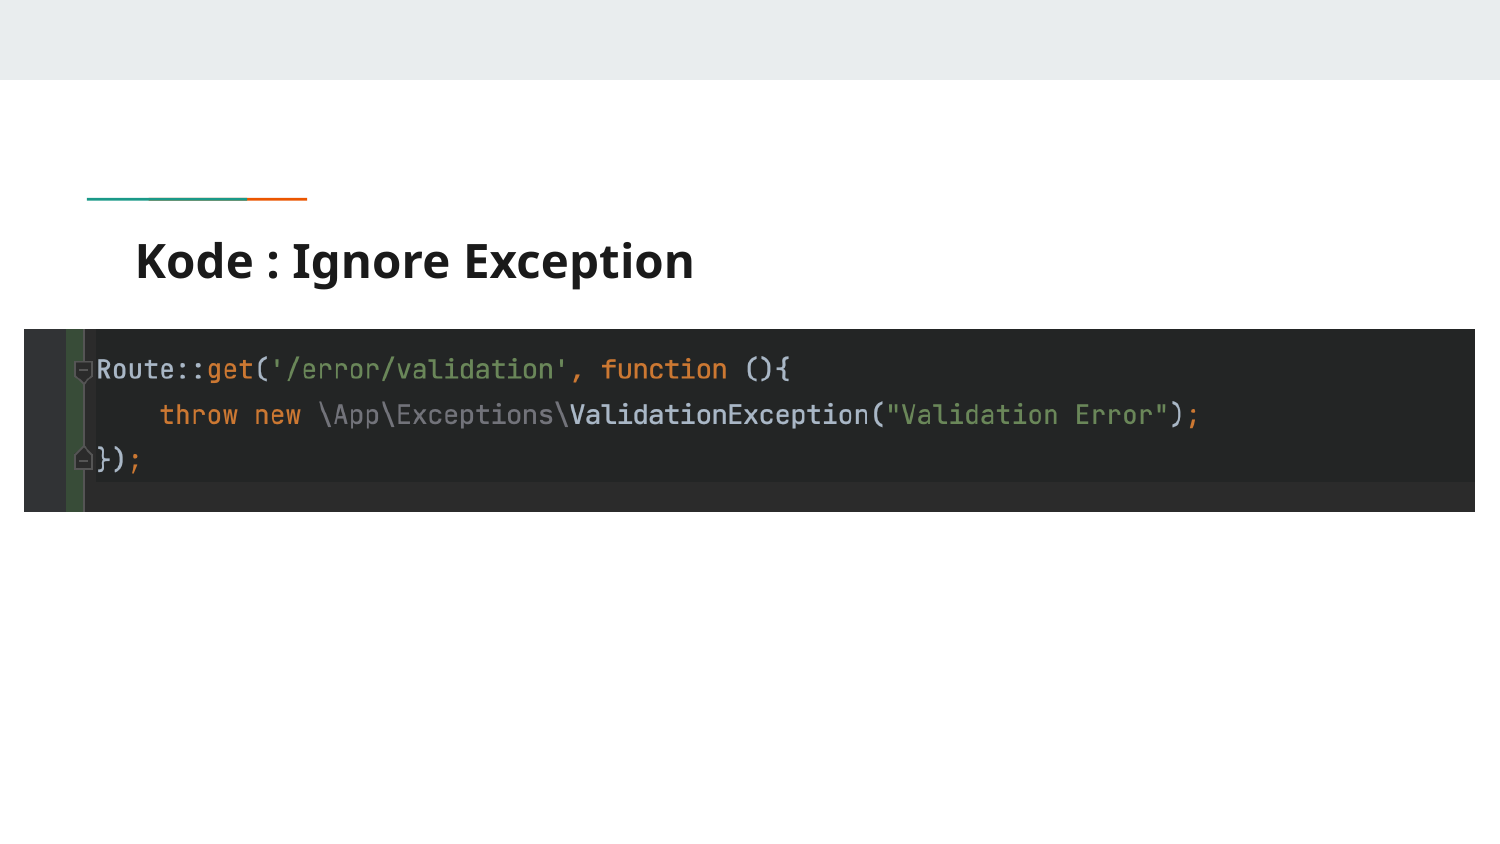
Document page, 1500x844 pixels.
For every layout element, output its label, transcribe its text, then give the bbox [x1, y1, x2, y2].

picture [24, 328, 1476, 512]
title Kode : Ignore Exception [119, 216, 1381, 305]
